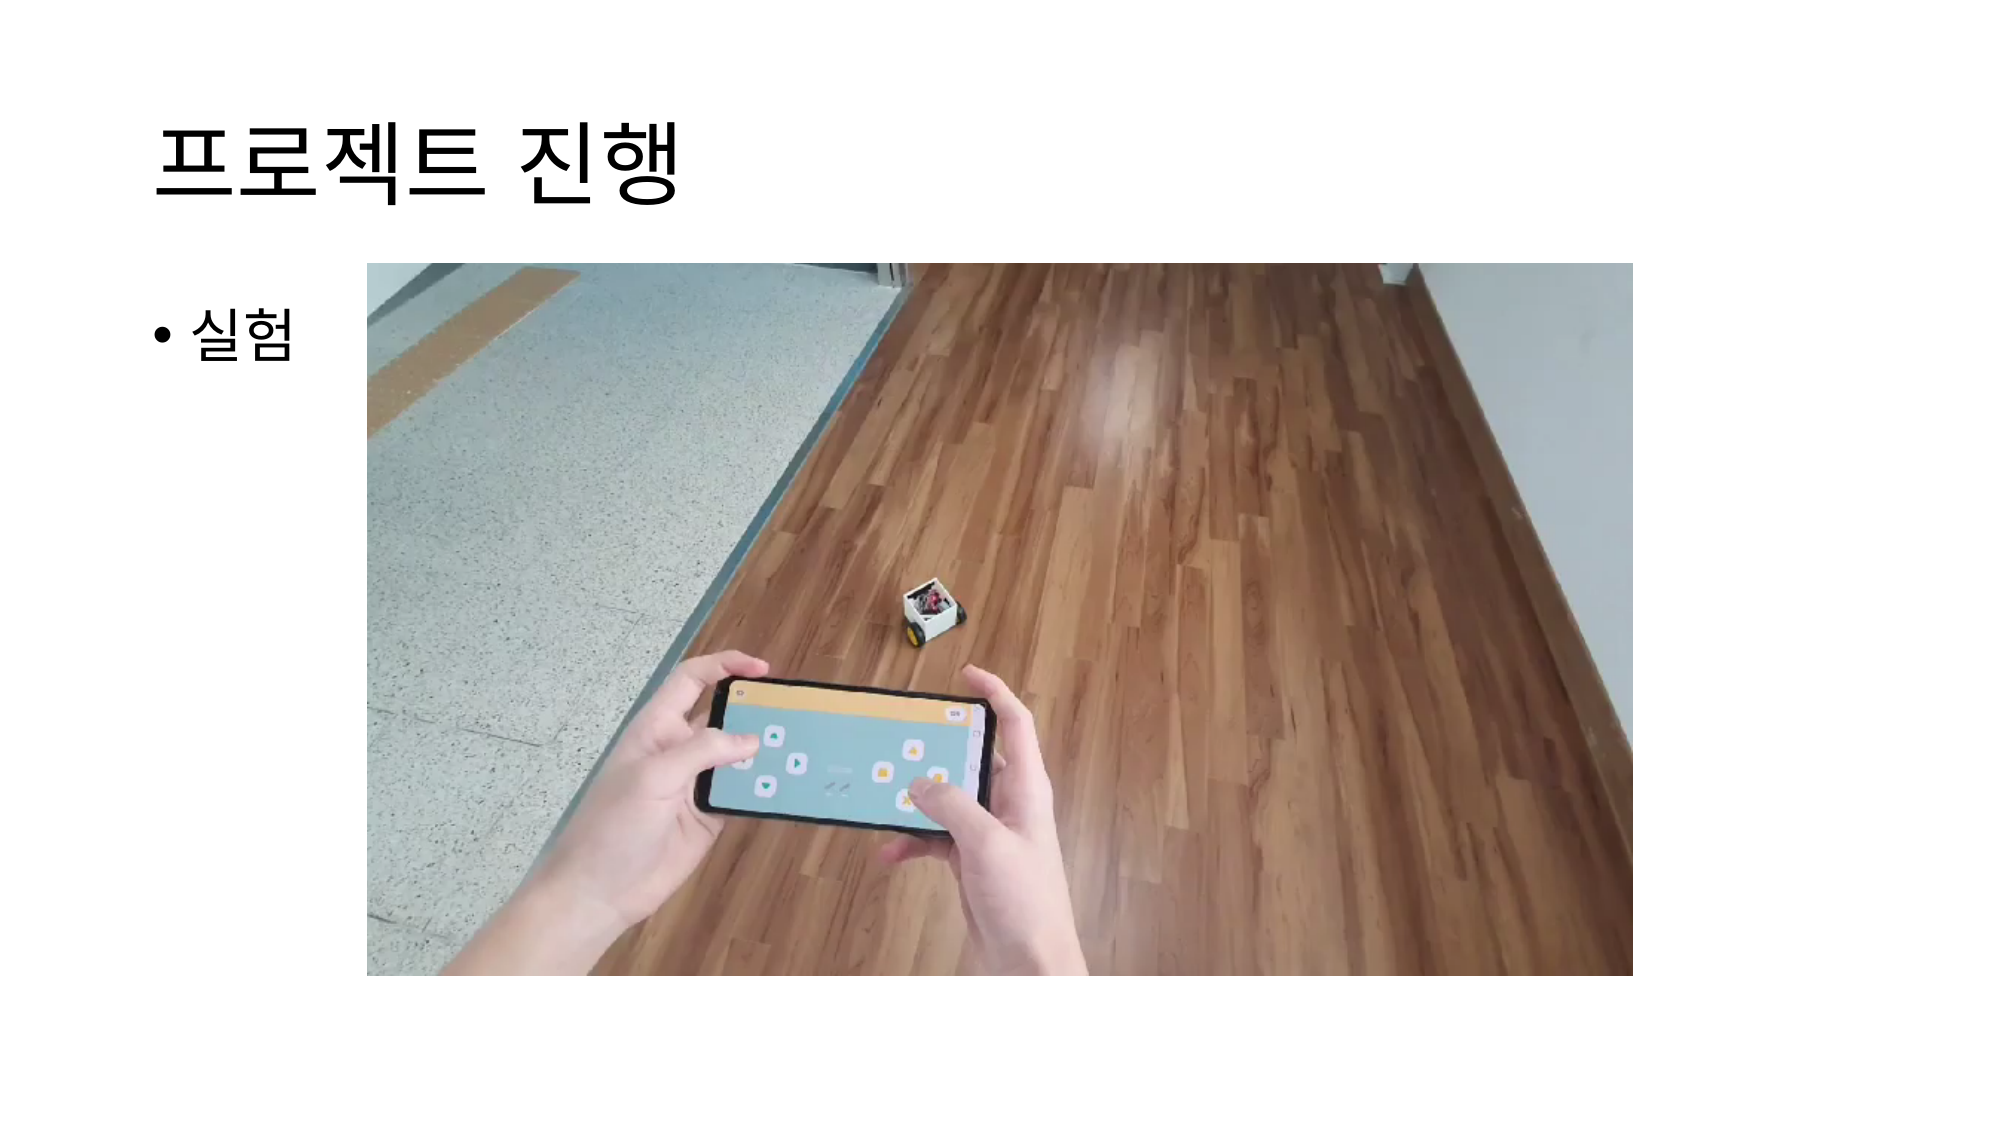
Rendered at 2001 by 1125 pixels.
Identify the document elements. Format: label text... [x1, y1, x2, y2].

list 실험 [137, 299, 1863, 1014]
title 프로젝트 진행 [137, 59, 1863, 278]
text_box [366, 262, 1634, 977]
